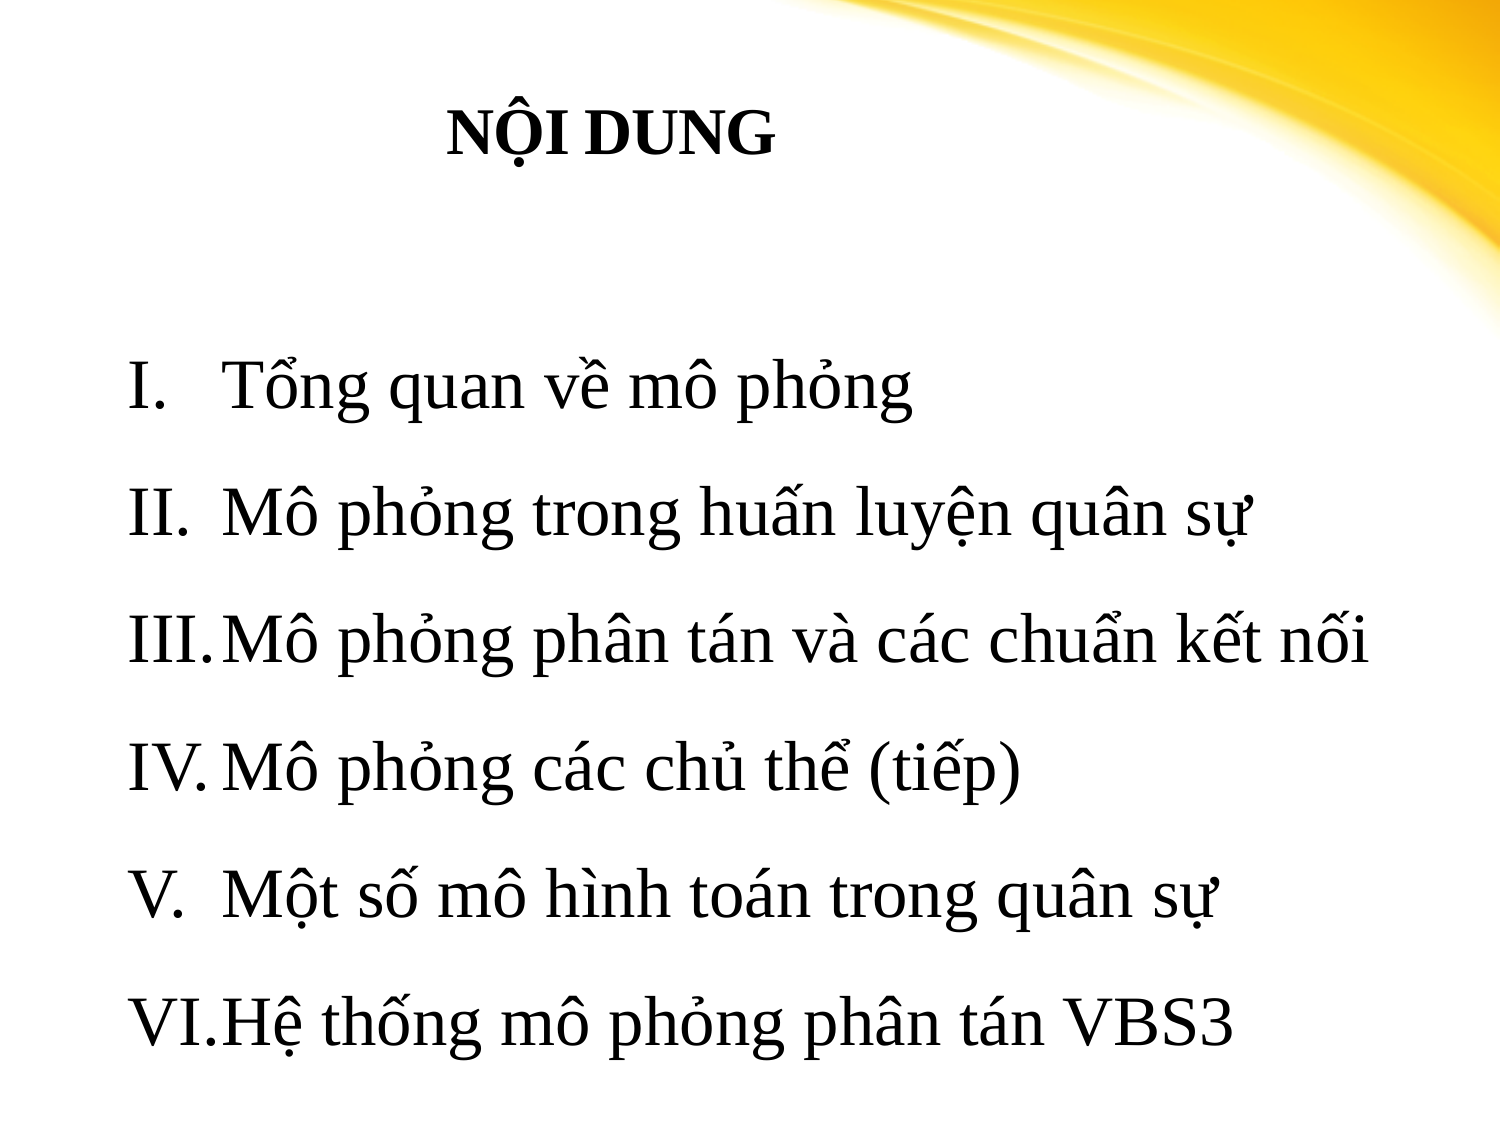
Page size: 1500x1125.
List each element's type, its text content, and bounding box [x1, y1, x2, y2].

picture [770, 0, 1500, 348]
list Tổng quan về mô phỏng Mô phỏng trong huấn luyện quân sự Mô phỏng phân tán và các chuẩn kết nối Mô phỏng các chủ thể (tiếp) Một số mô hình toán trong quân sự Hệ thống mô phỏng phân tán VBS3 [112, 287, 1450, 1100]
title NộI dung [112, 62, 1113, 175]
